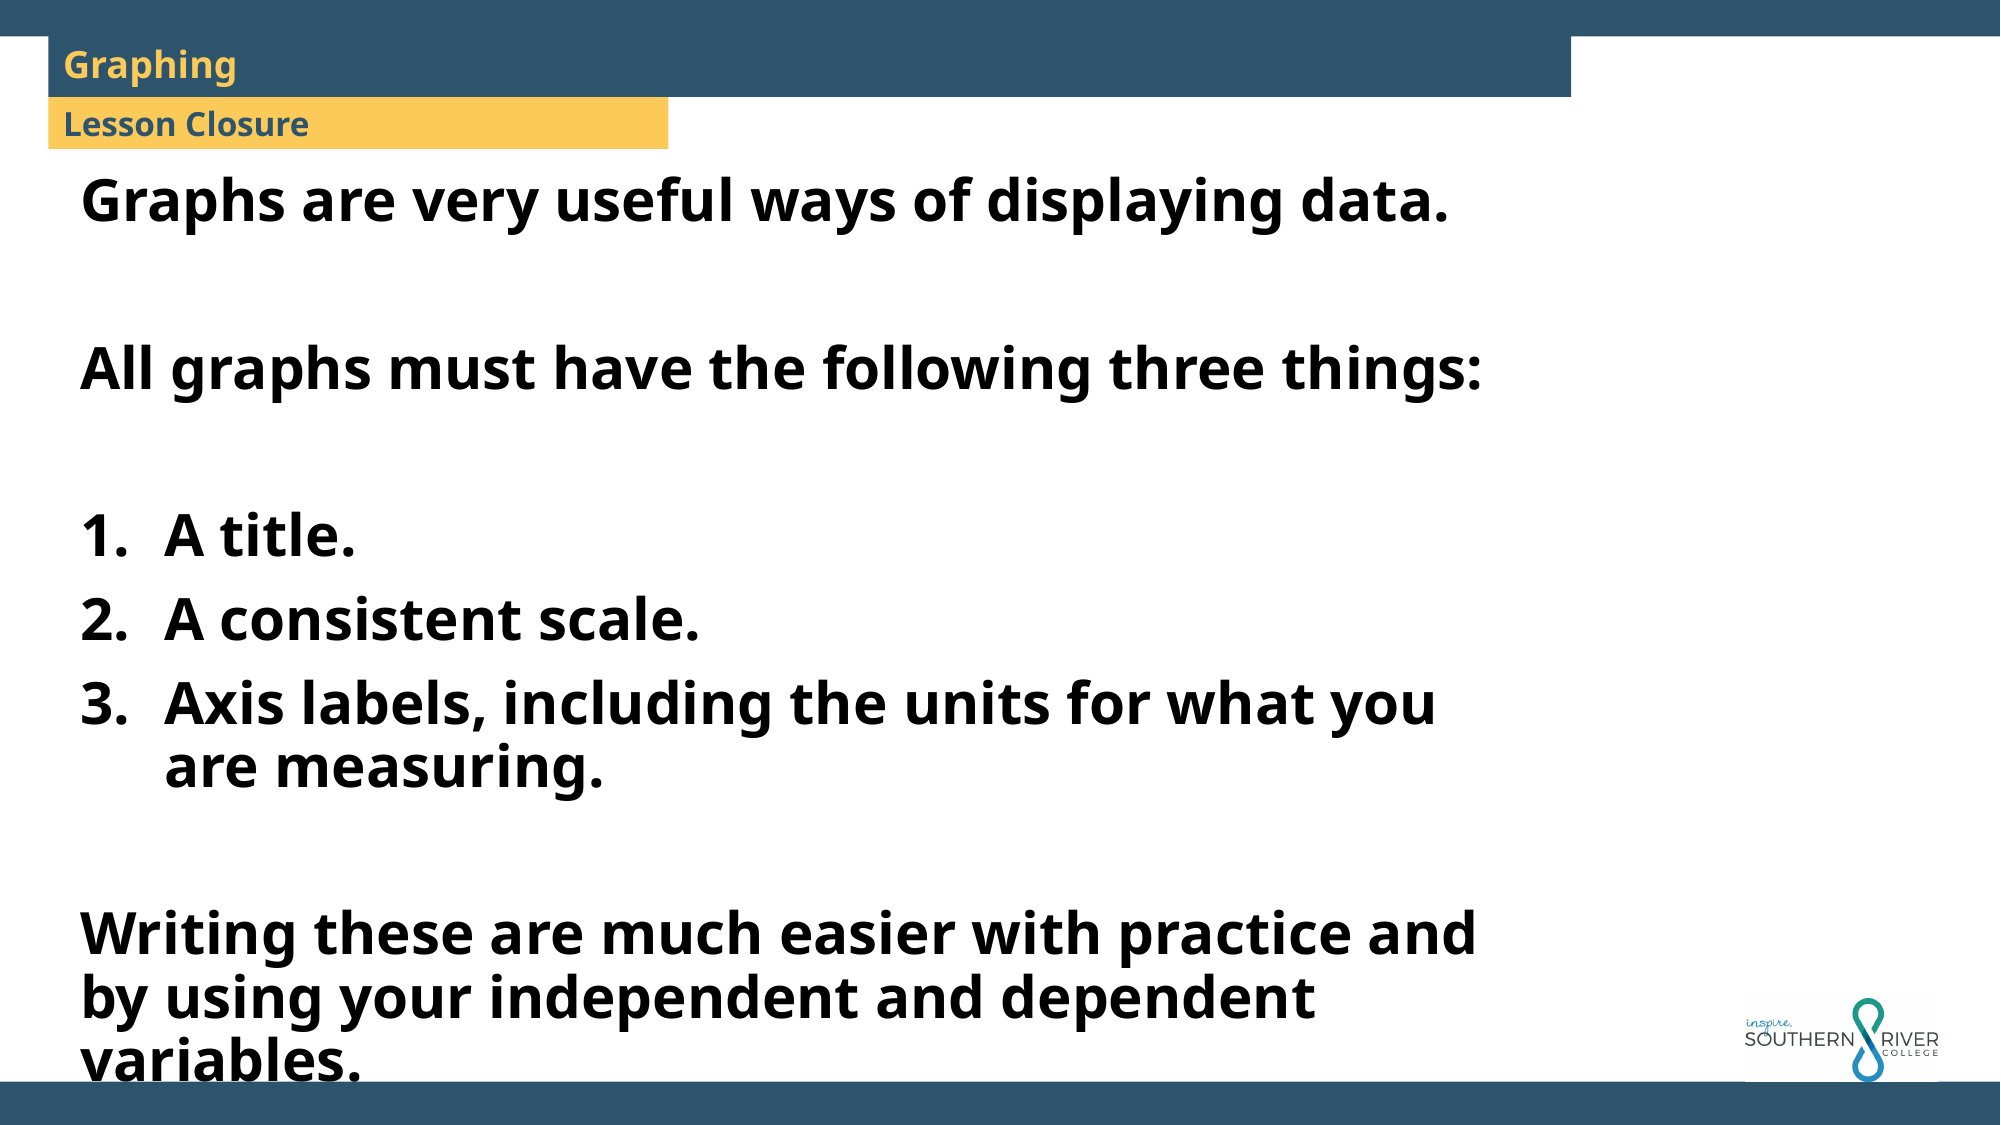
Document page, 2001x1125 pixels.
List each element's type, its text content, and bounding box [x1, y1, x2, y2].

list Graphs are very useful ways of displaying data. All graphs must have the following three things: A title. A consistent scale. Axis labels, including the units for what you are measuring. Writing these are much easier with practice and by using your independent and dependent variables. [65, 164, 1555, 544]
list Graphing [48, 35, 1572, 97]
picture [1745, 998, 1938, 1082]
